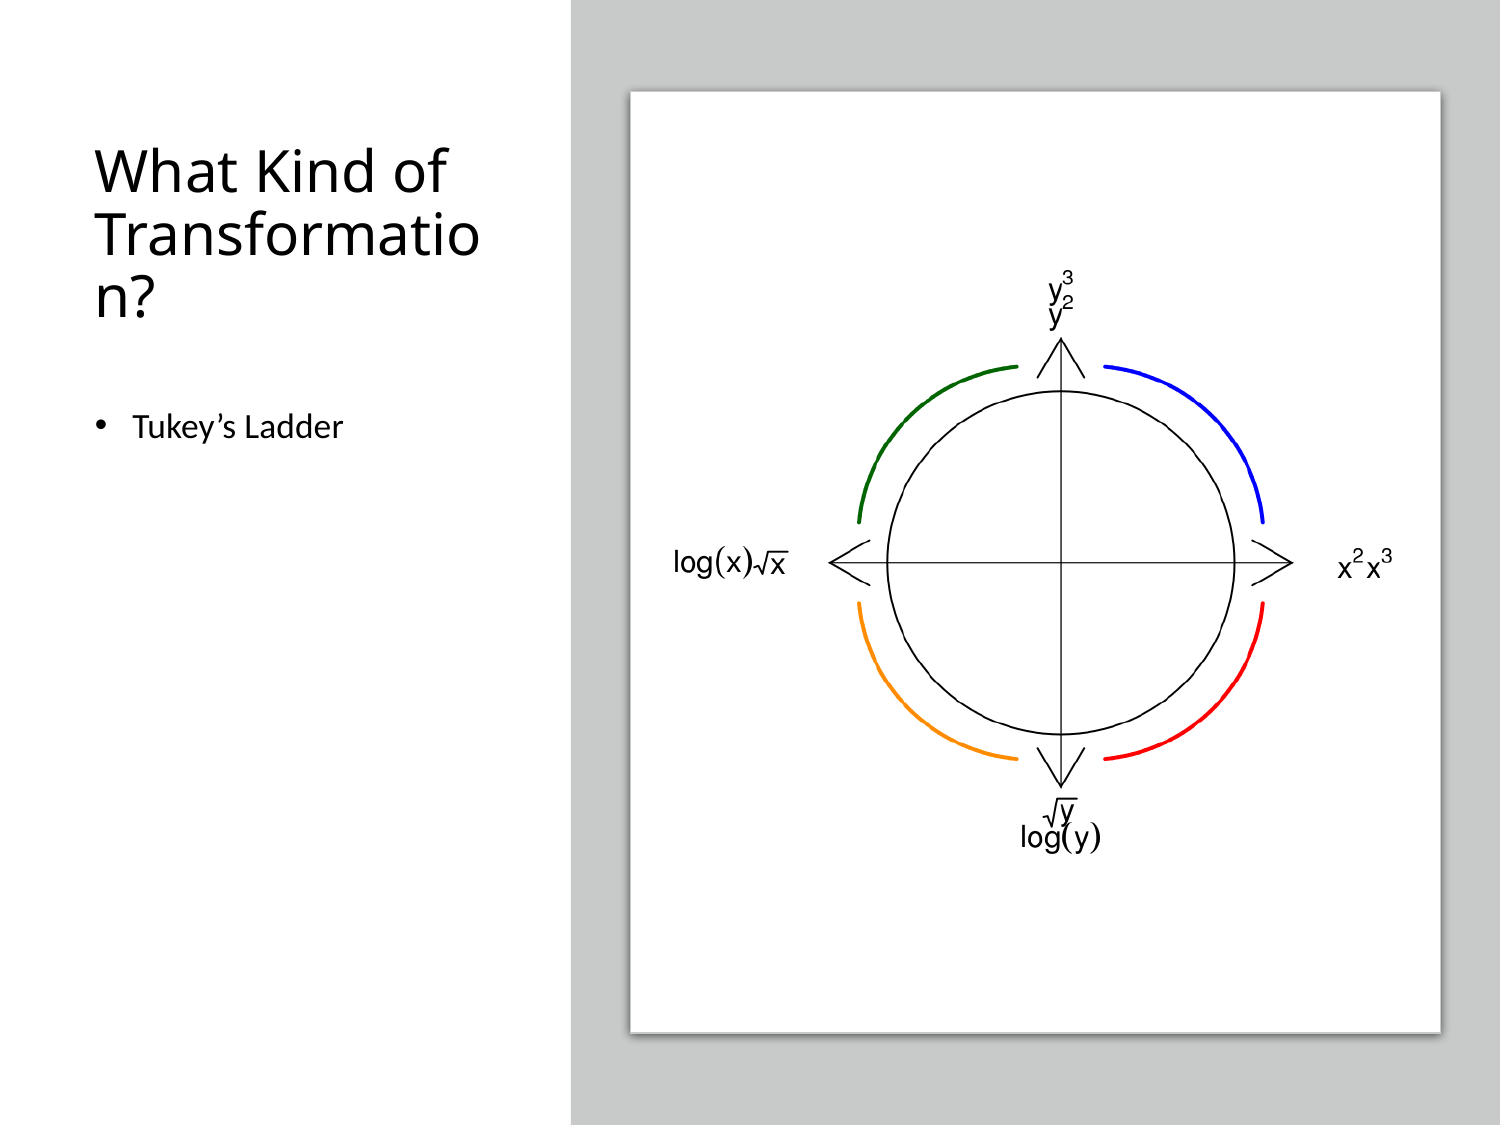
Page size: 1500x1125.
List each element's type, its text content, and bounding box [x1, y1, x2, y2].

text_box [570, 0, 1500, 1125]
list Tukey’s Ladder [79, 399, 512, 1021]
text_box [629, 90, 1441, 1034]
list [664, 263, 1406, 862]
title What Kind of Transformation? [79, 103, 512, 370]
